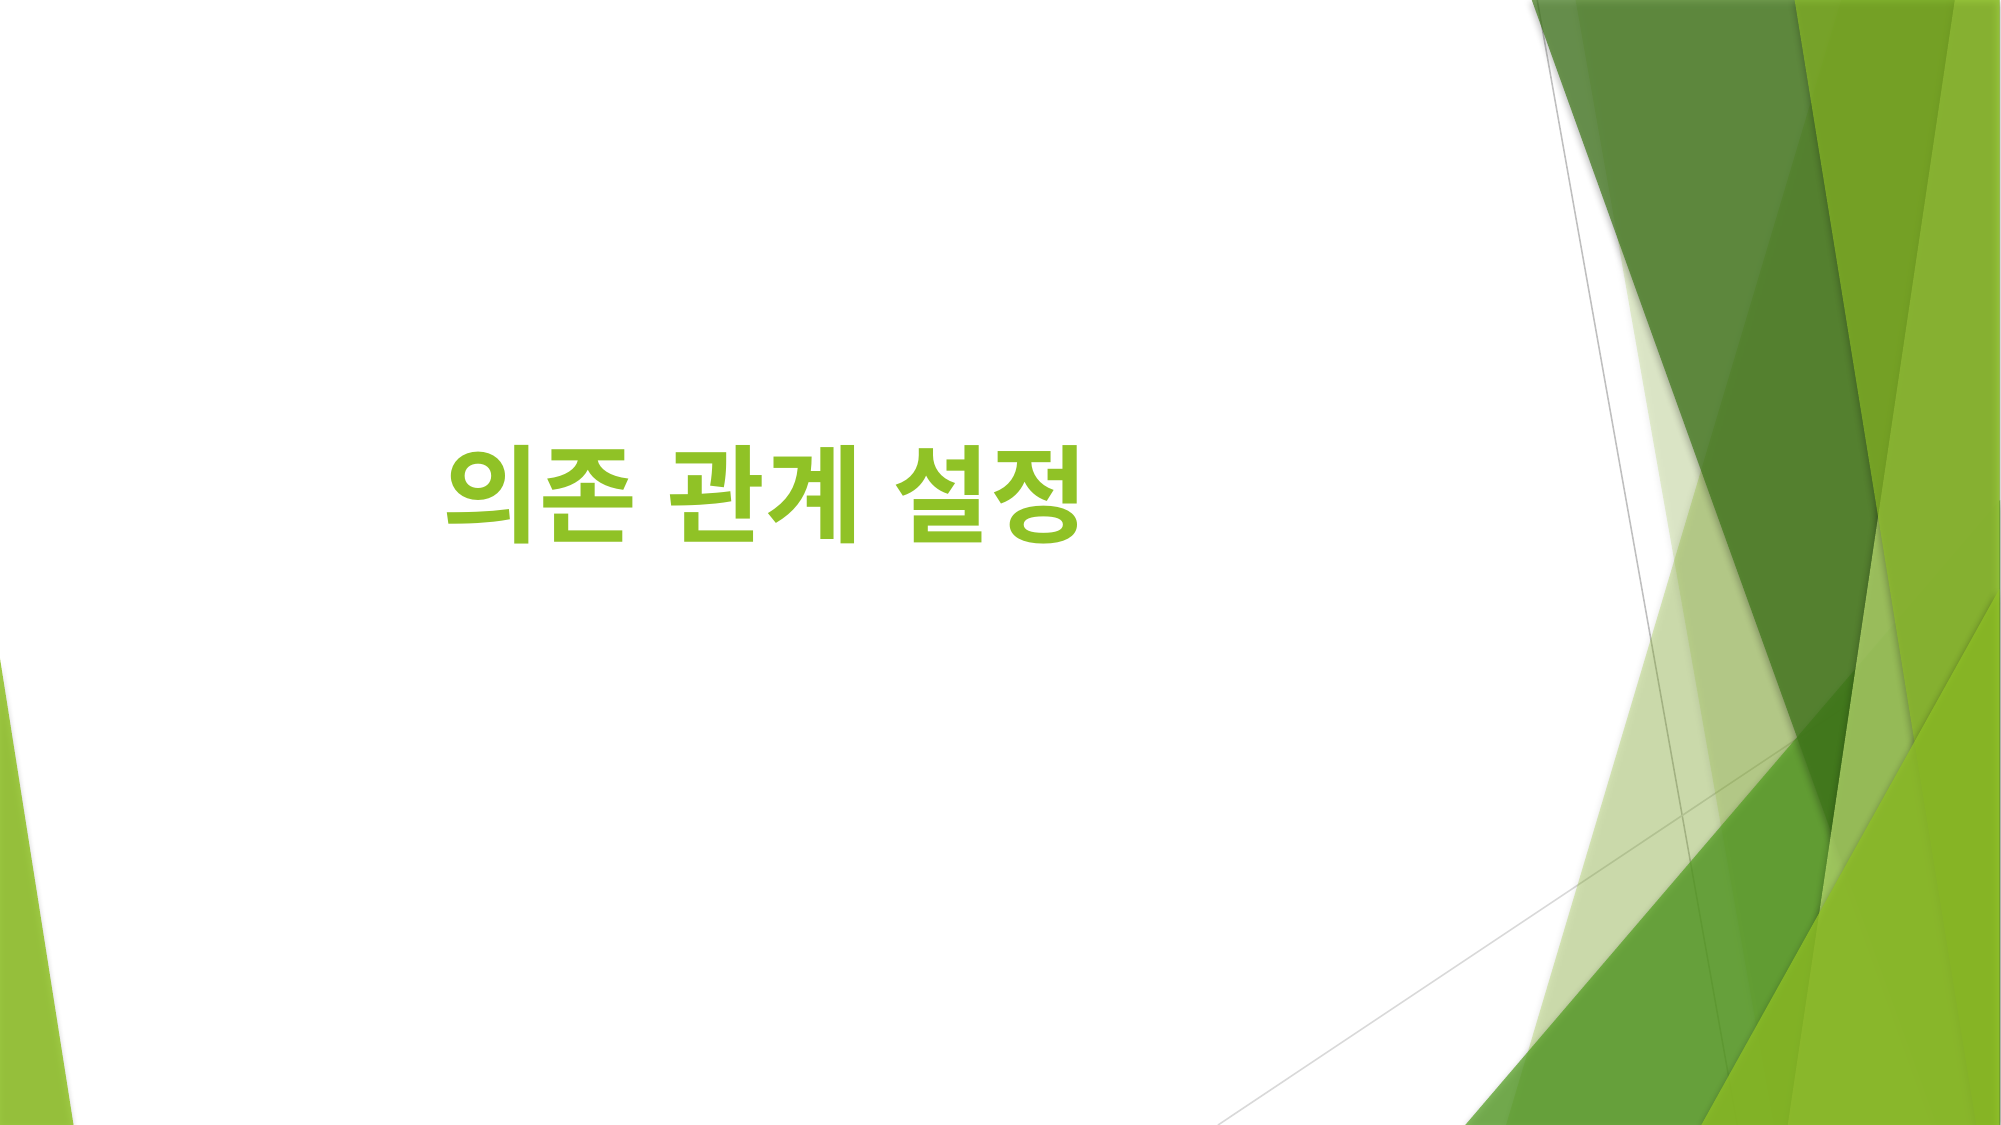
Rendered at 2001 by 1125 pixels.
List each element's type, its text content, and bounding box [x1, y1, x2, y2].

title 의존 관계 설정 [427, 420, 1315, 594]
